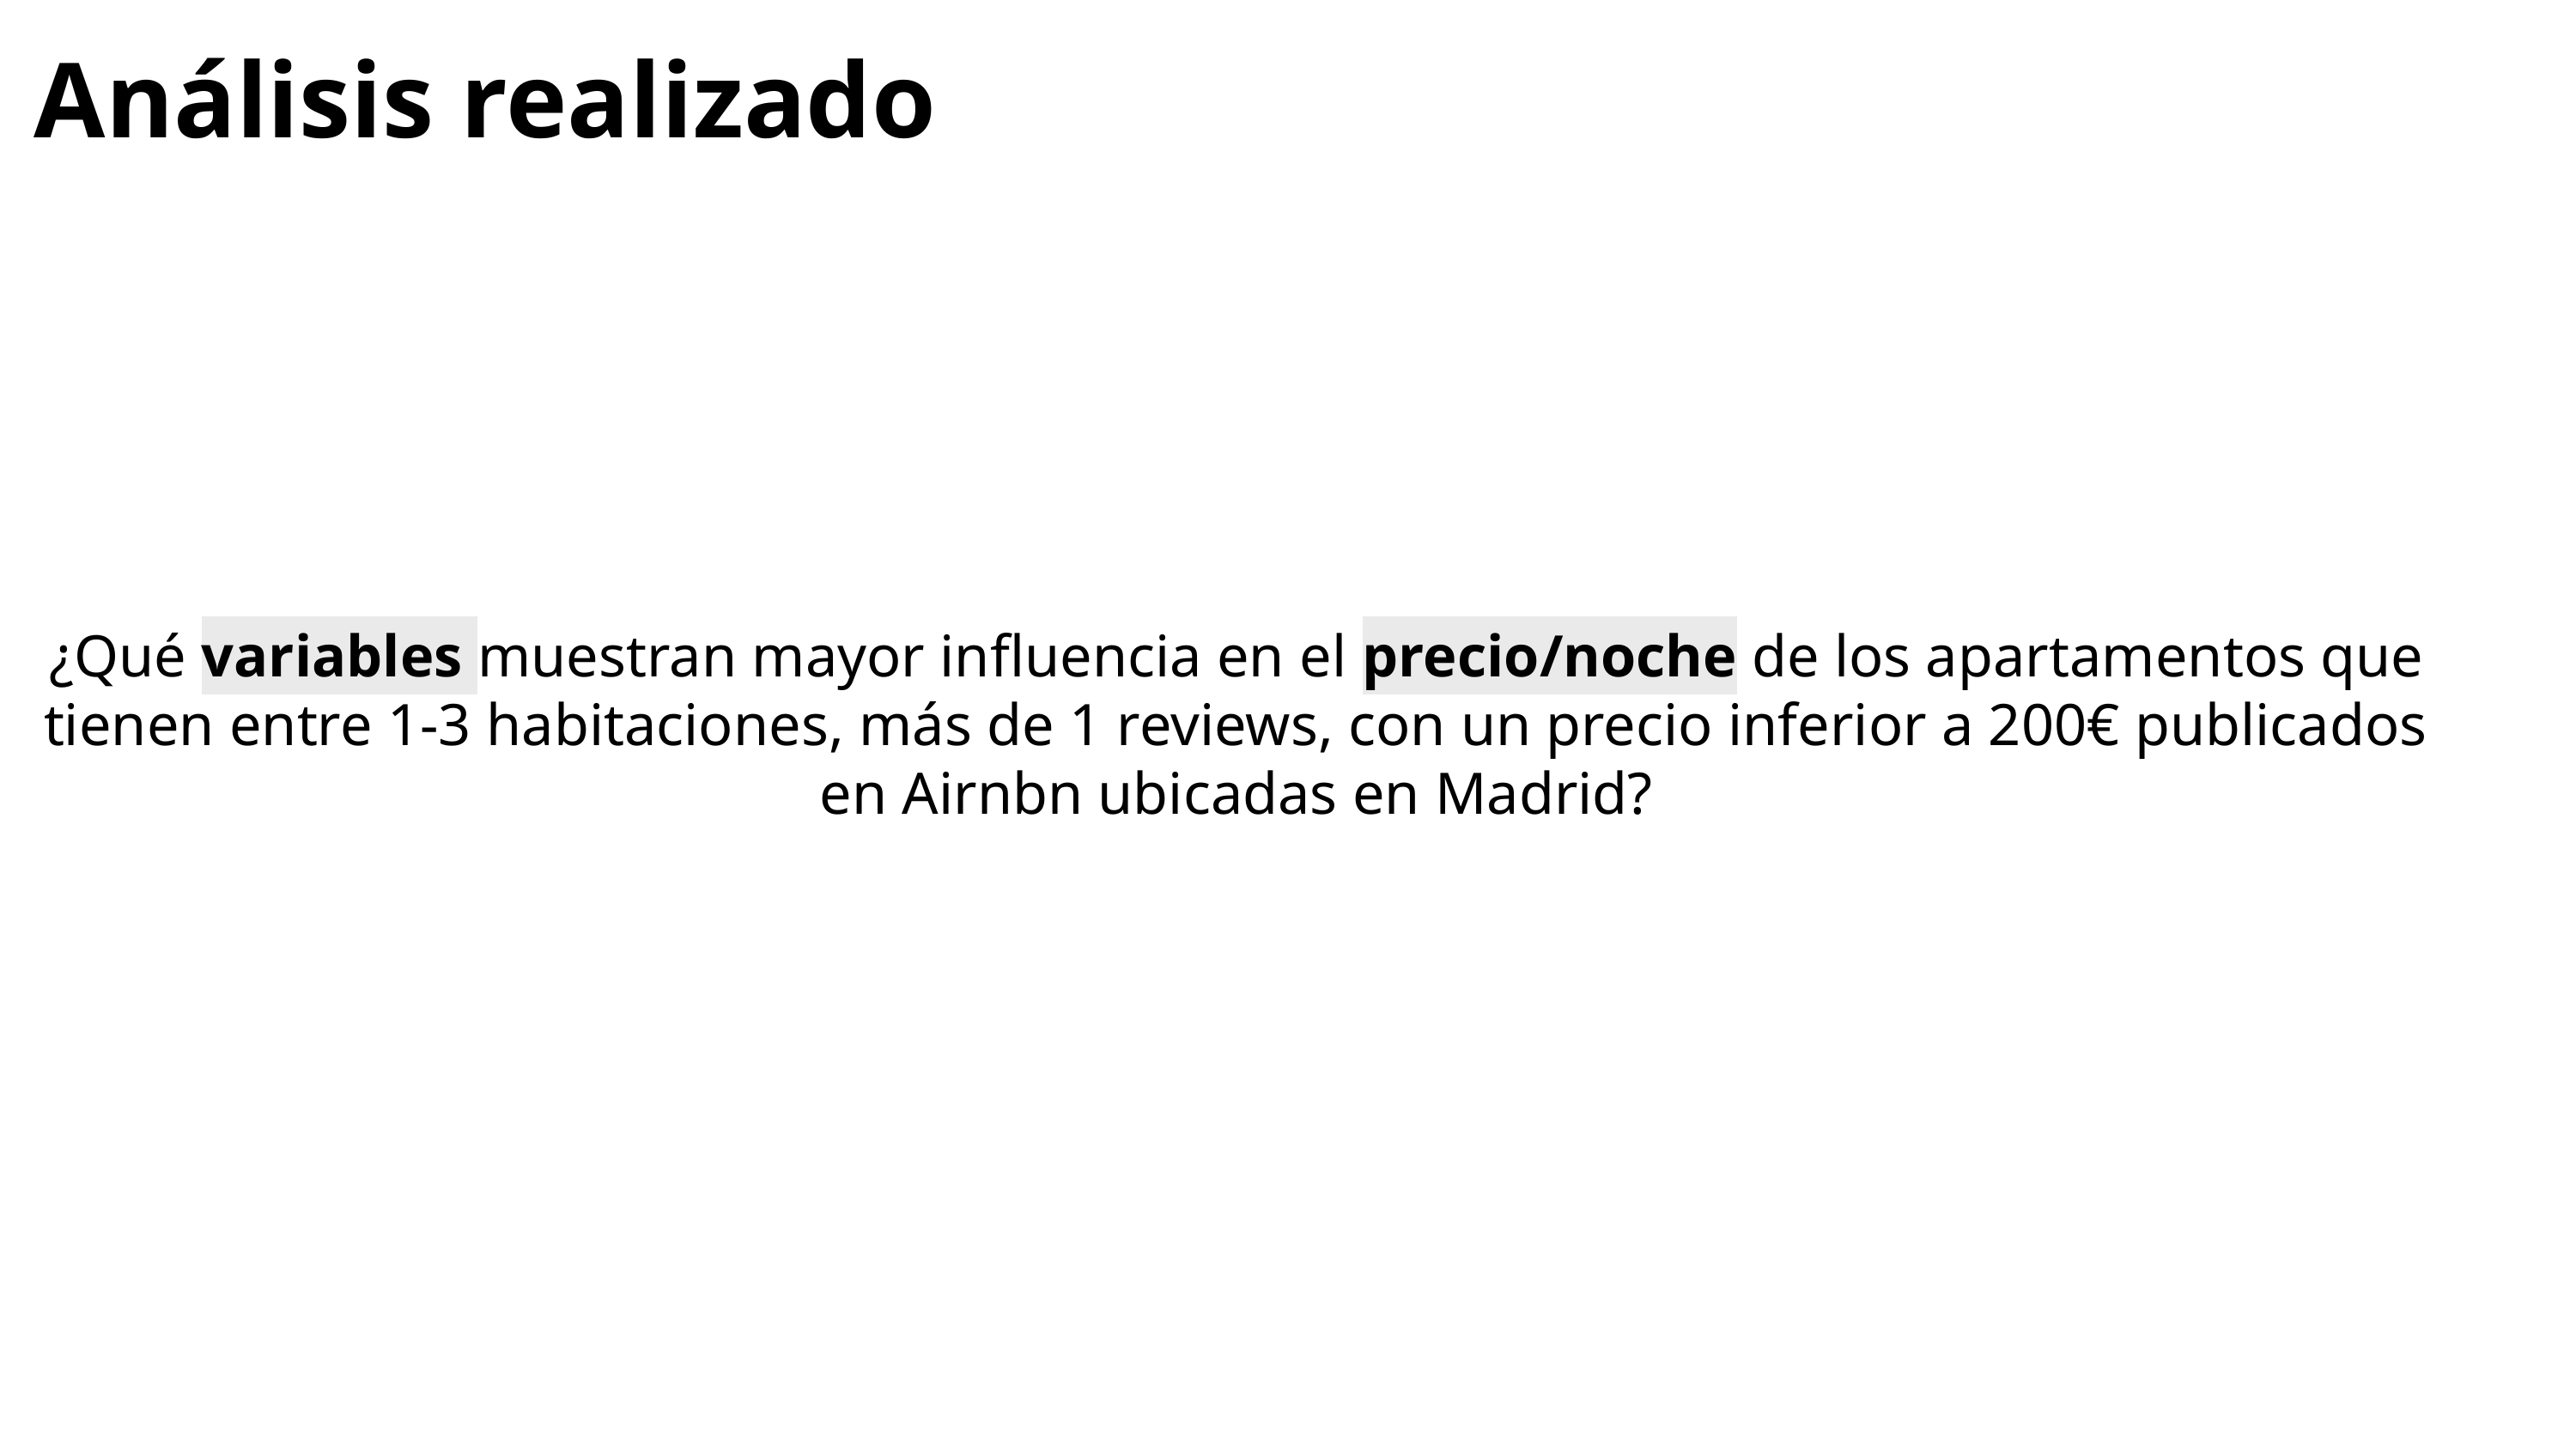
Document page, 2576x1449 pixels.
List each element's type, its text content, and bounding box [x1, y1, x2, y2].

text_box Análisis realizado [21, 21, 2433, 172]
text_box ¿Qué variables muestran mayor influencia en el precio/noche de los apartamentos que tienen entre 1-3 habitaciones, más de 1 reviews, con un precio inferior a 200€ publicados en Airnbn ubicadas en Madrid? [0, 607, 2474, 840]
